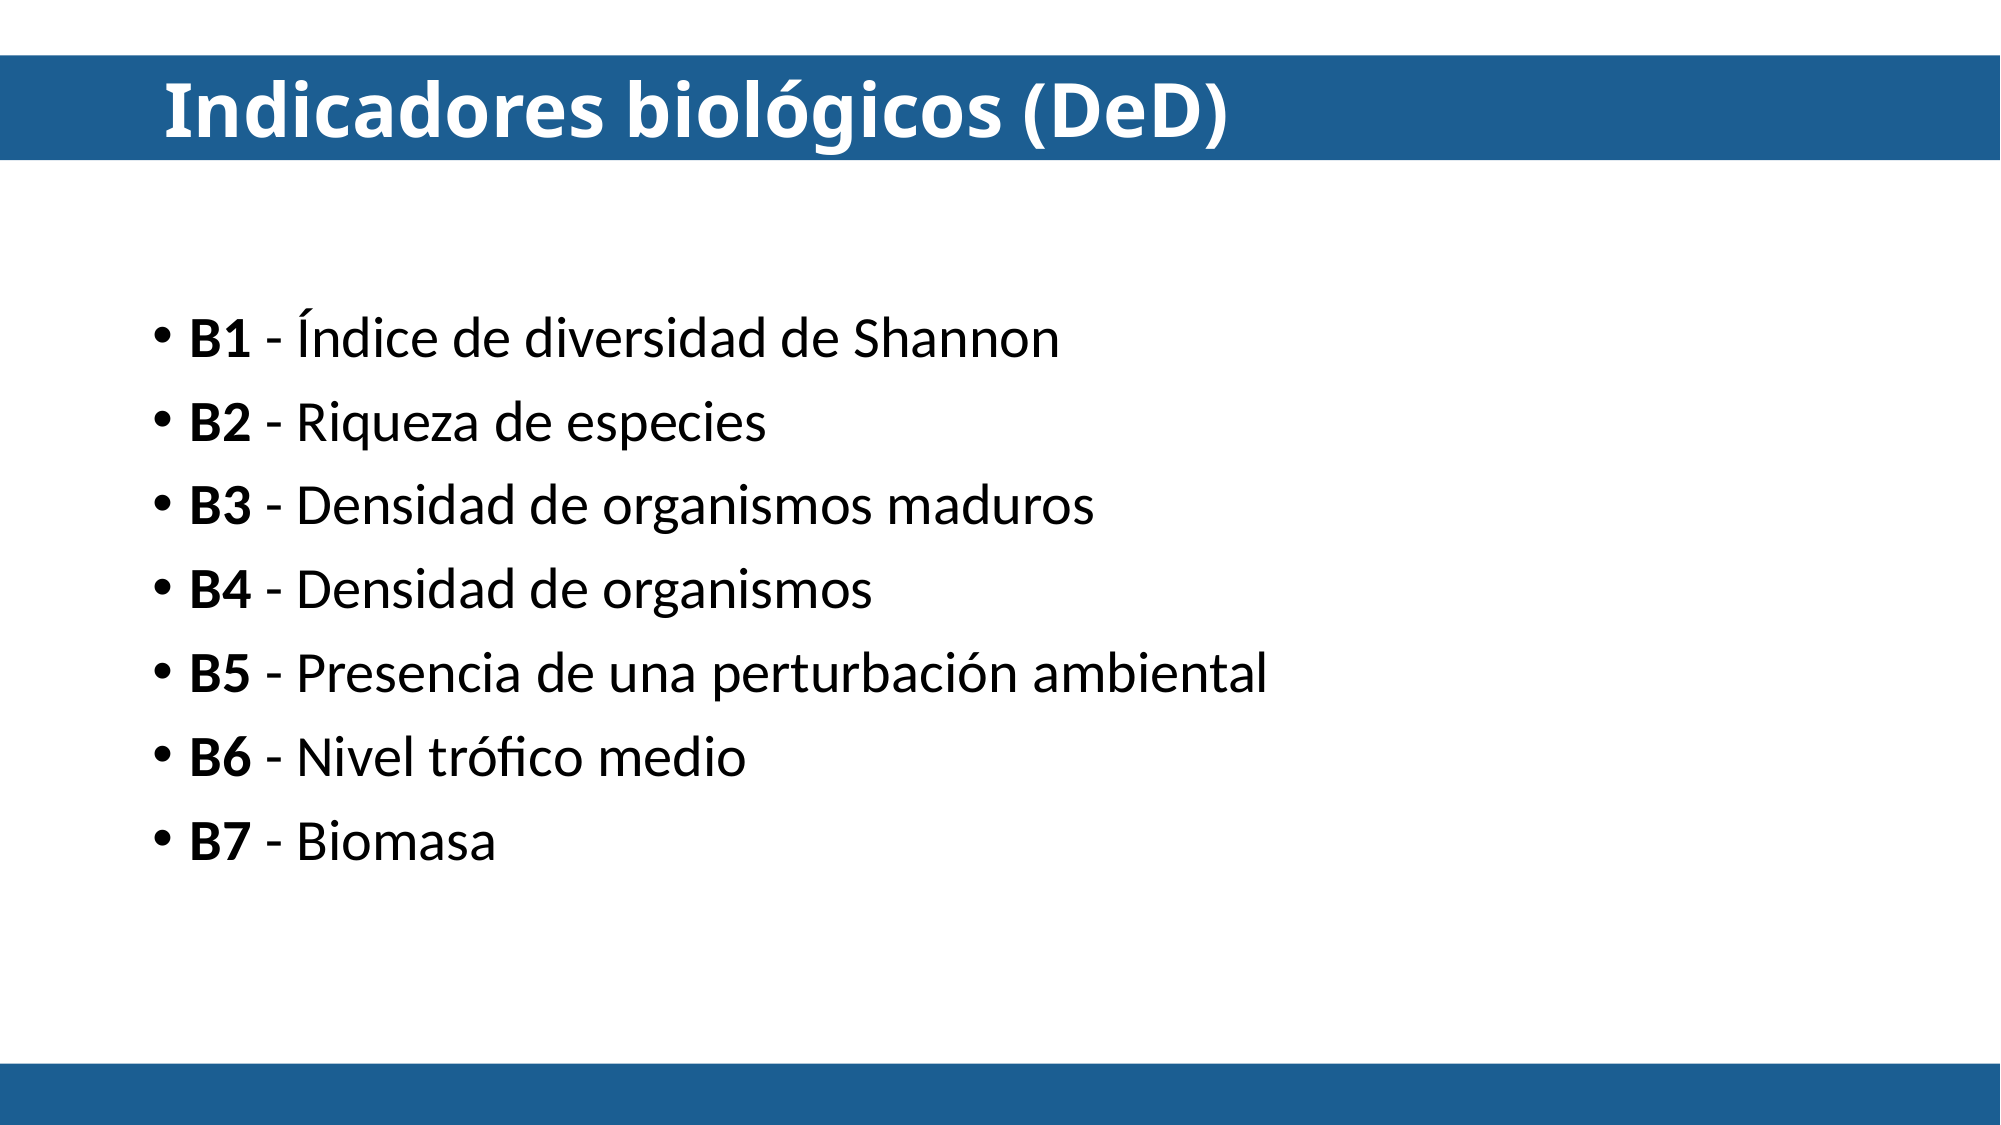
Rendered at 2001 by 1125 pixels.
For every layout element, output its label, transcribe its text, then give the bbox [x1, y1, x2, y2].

list B1 - Índice de diversidad de Shannon B2 - Riqueza de especies B3 - Densidad de organismos maduros B4 - Densidad de organismos B5 - Presencia de una perturbación ambiental B6 - Nivel trófico medio B7 - Biomasa [137, 299, 1863, 1014]
text_box Indicadores biológicos (DeD) [0, 55, 2000, 161]
text_box [0, 1063, 2000, 1125]
